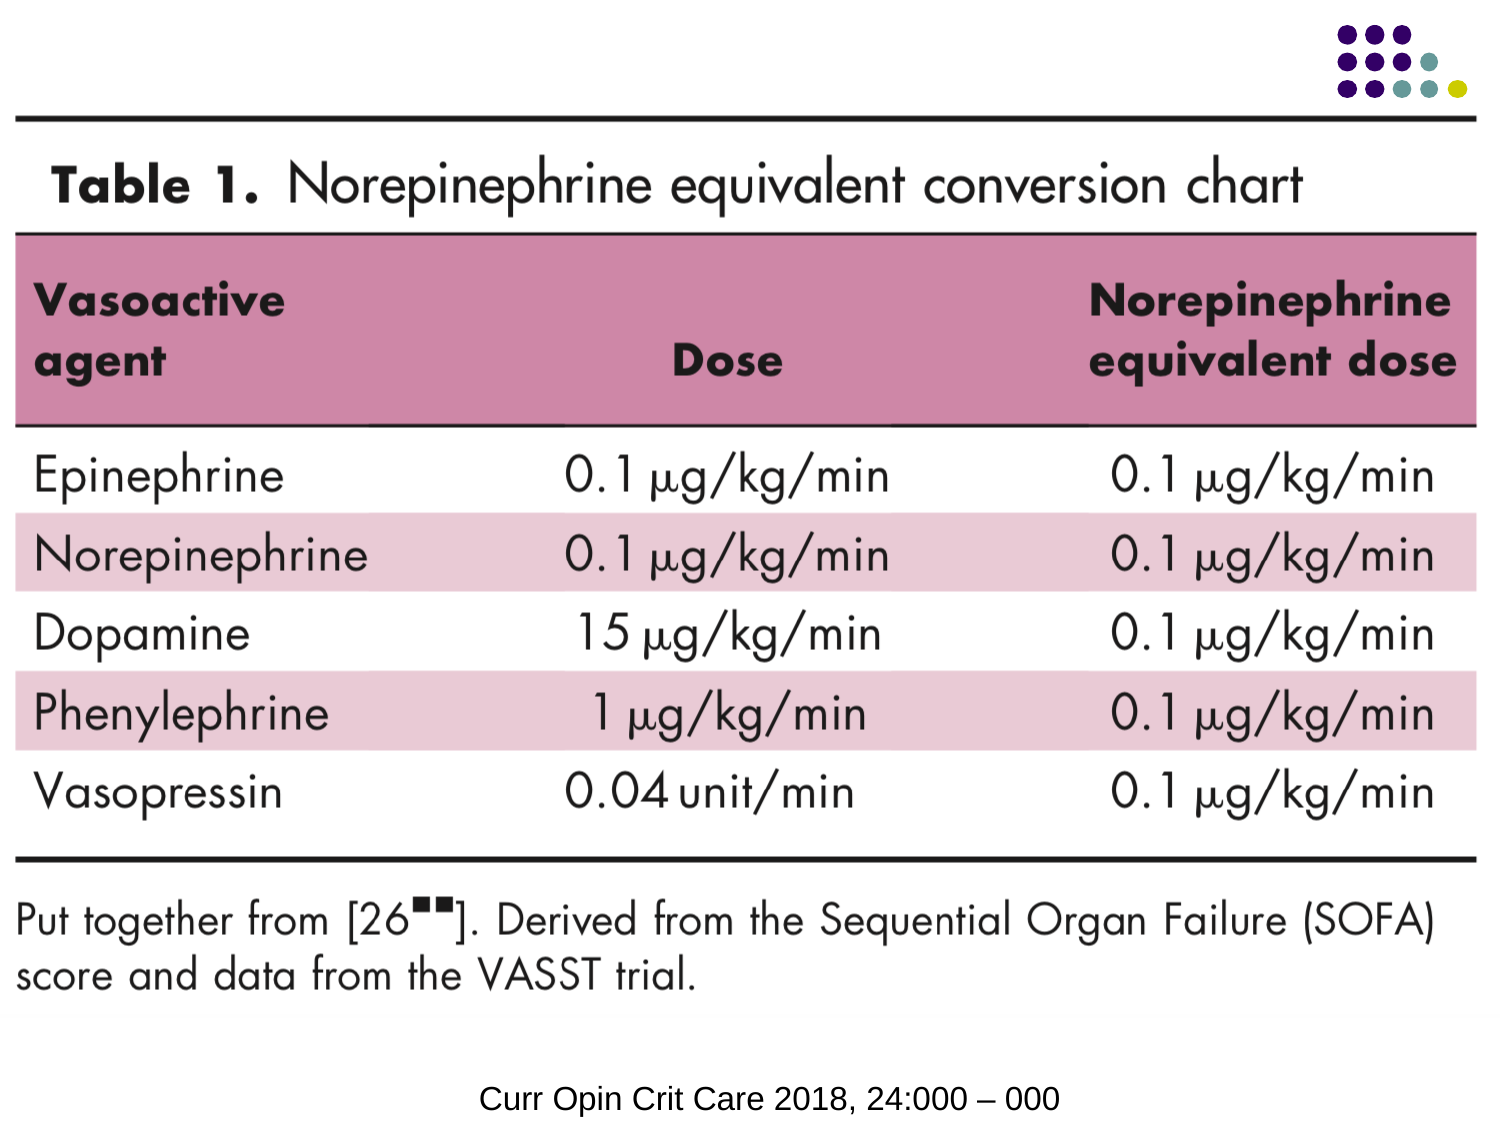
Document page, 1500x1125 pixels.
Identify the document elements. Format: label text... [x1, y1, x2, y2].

text_box Curr Opin Crit Care 2018, 24:000 – 000 [464, 1069, 1086, 1125]
picture [0, 103, 1500, 1018]
